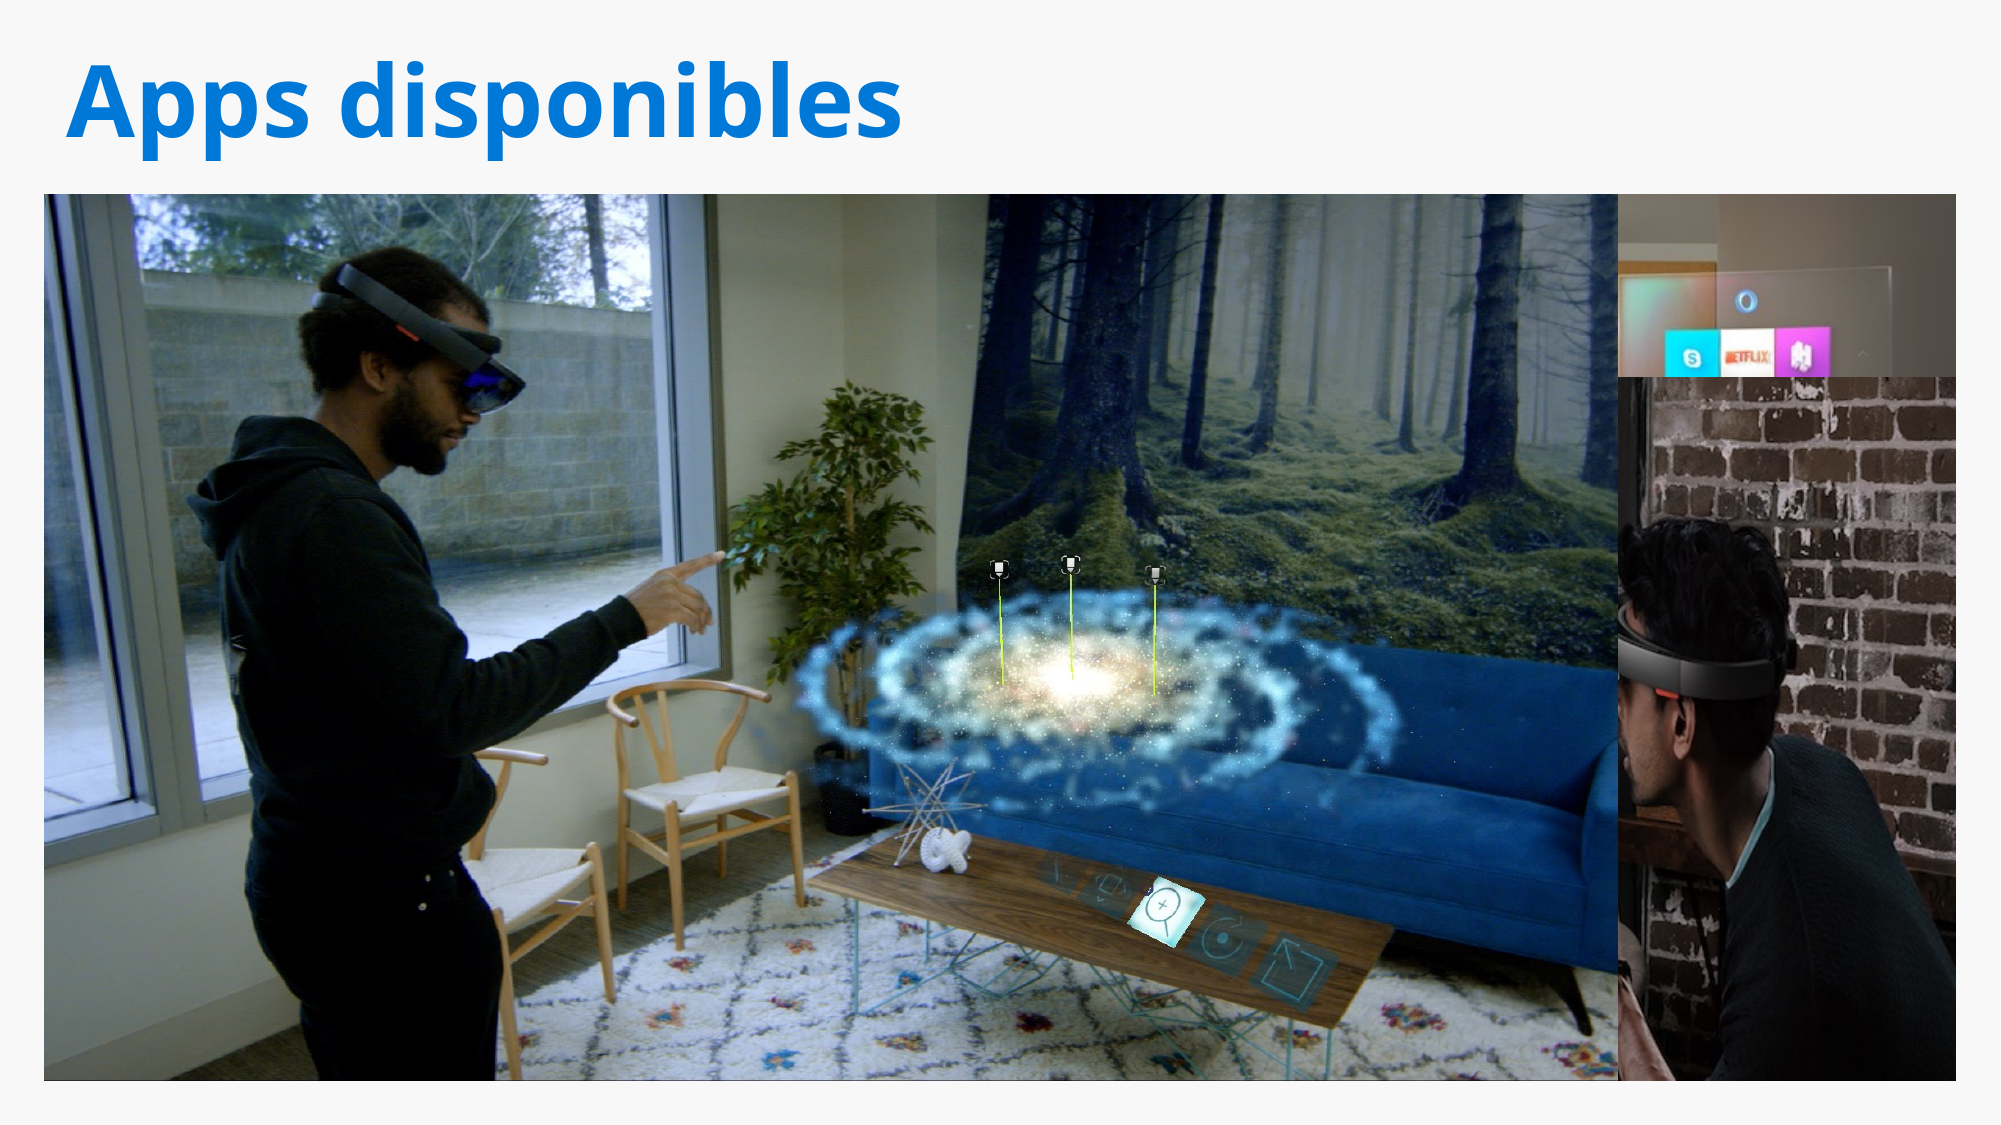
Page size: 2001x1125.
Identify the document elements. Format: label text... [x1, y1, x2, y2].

picture [44, 194, 1956, 1081]
title Apps disponibles [44, 33, 1956, 194]
